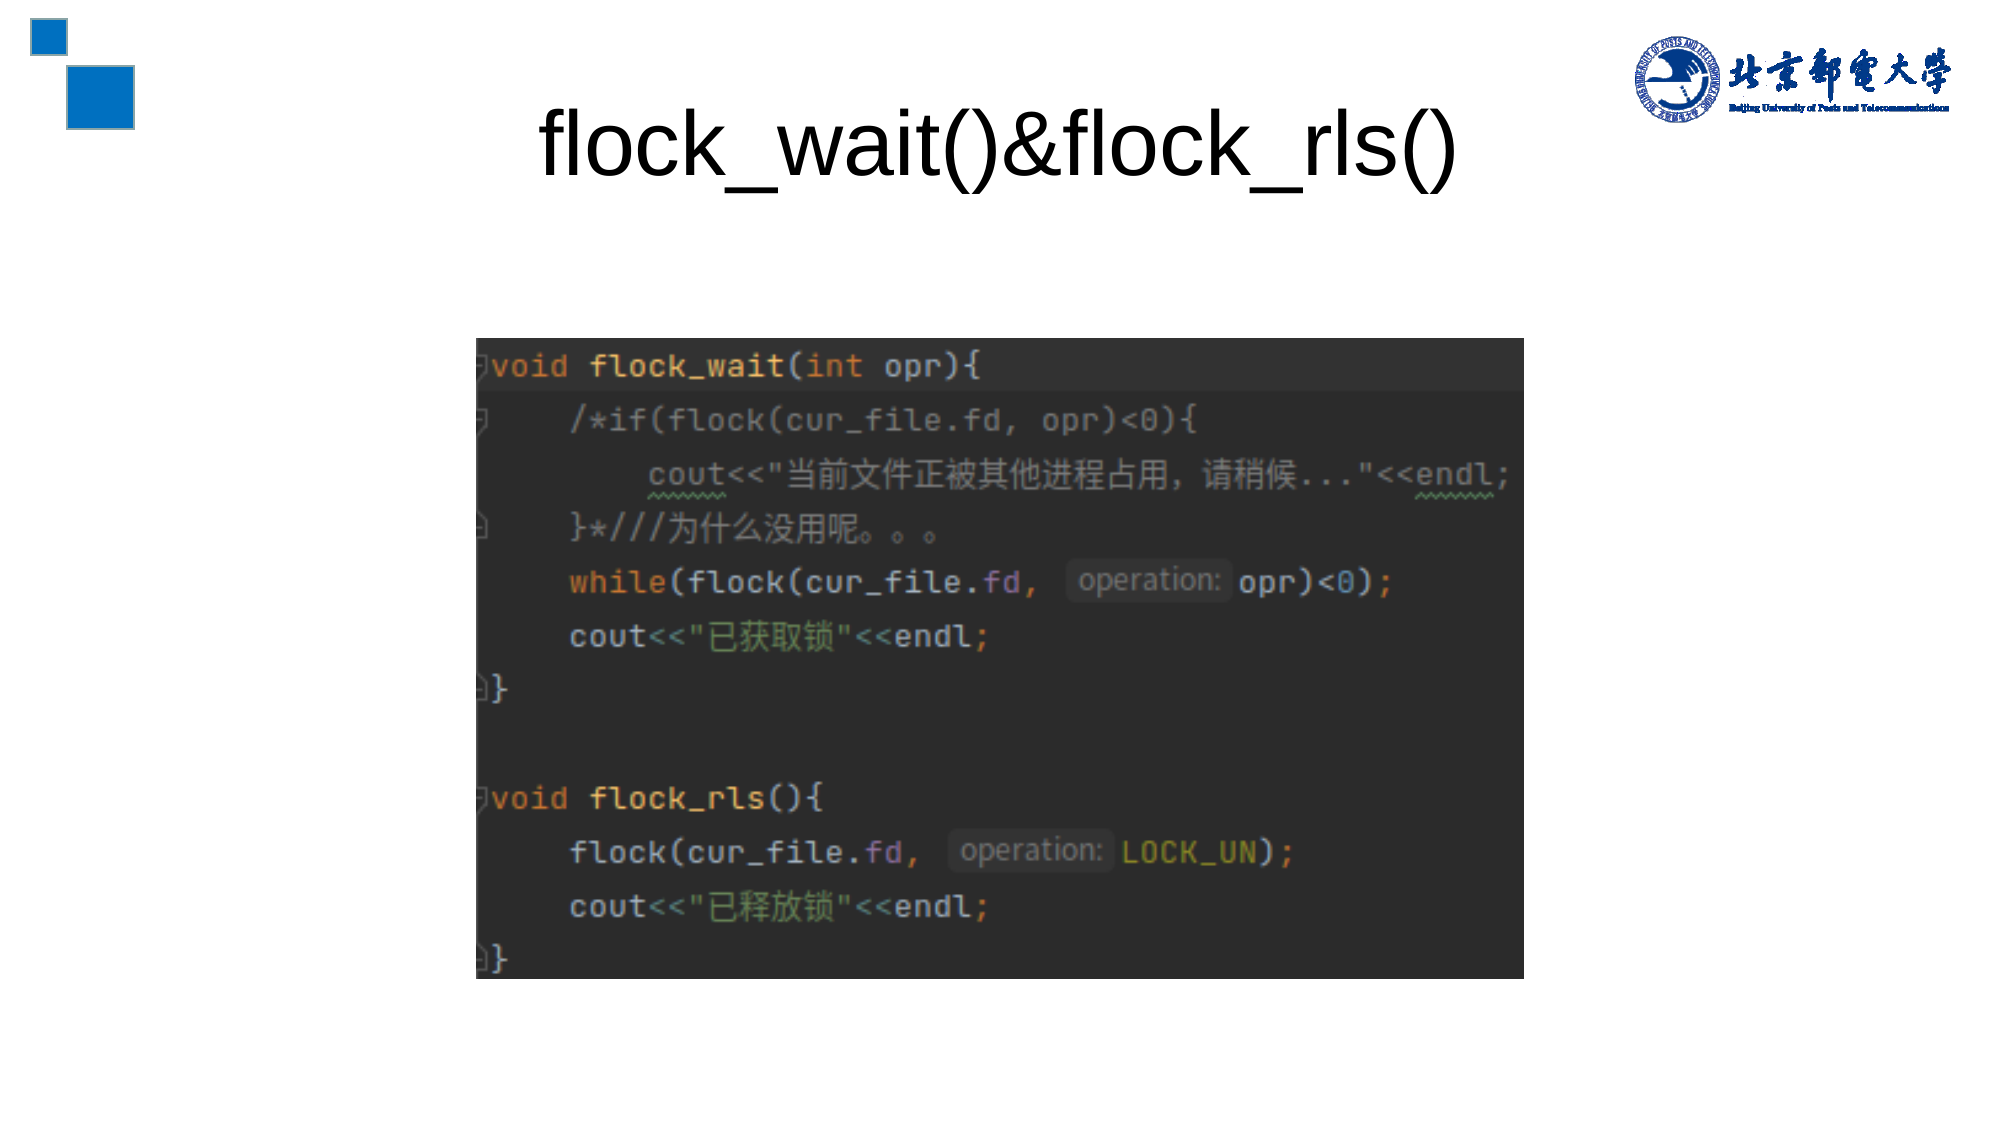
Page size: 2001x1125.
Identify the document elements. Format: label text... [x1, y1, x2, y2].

picture [1626, 29, 1959, 130]
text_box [31, 19, 134, 130]
title flock_wait()&flock_rls() [99, 44, 1901, 233]
picture [476, 337, 1524, 979]
